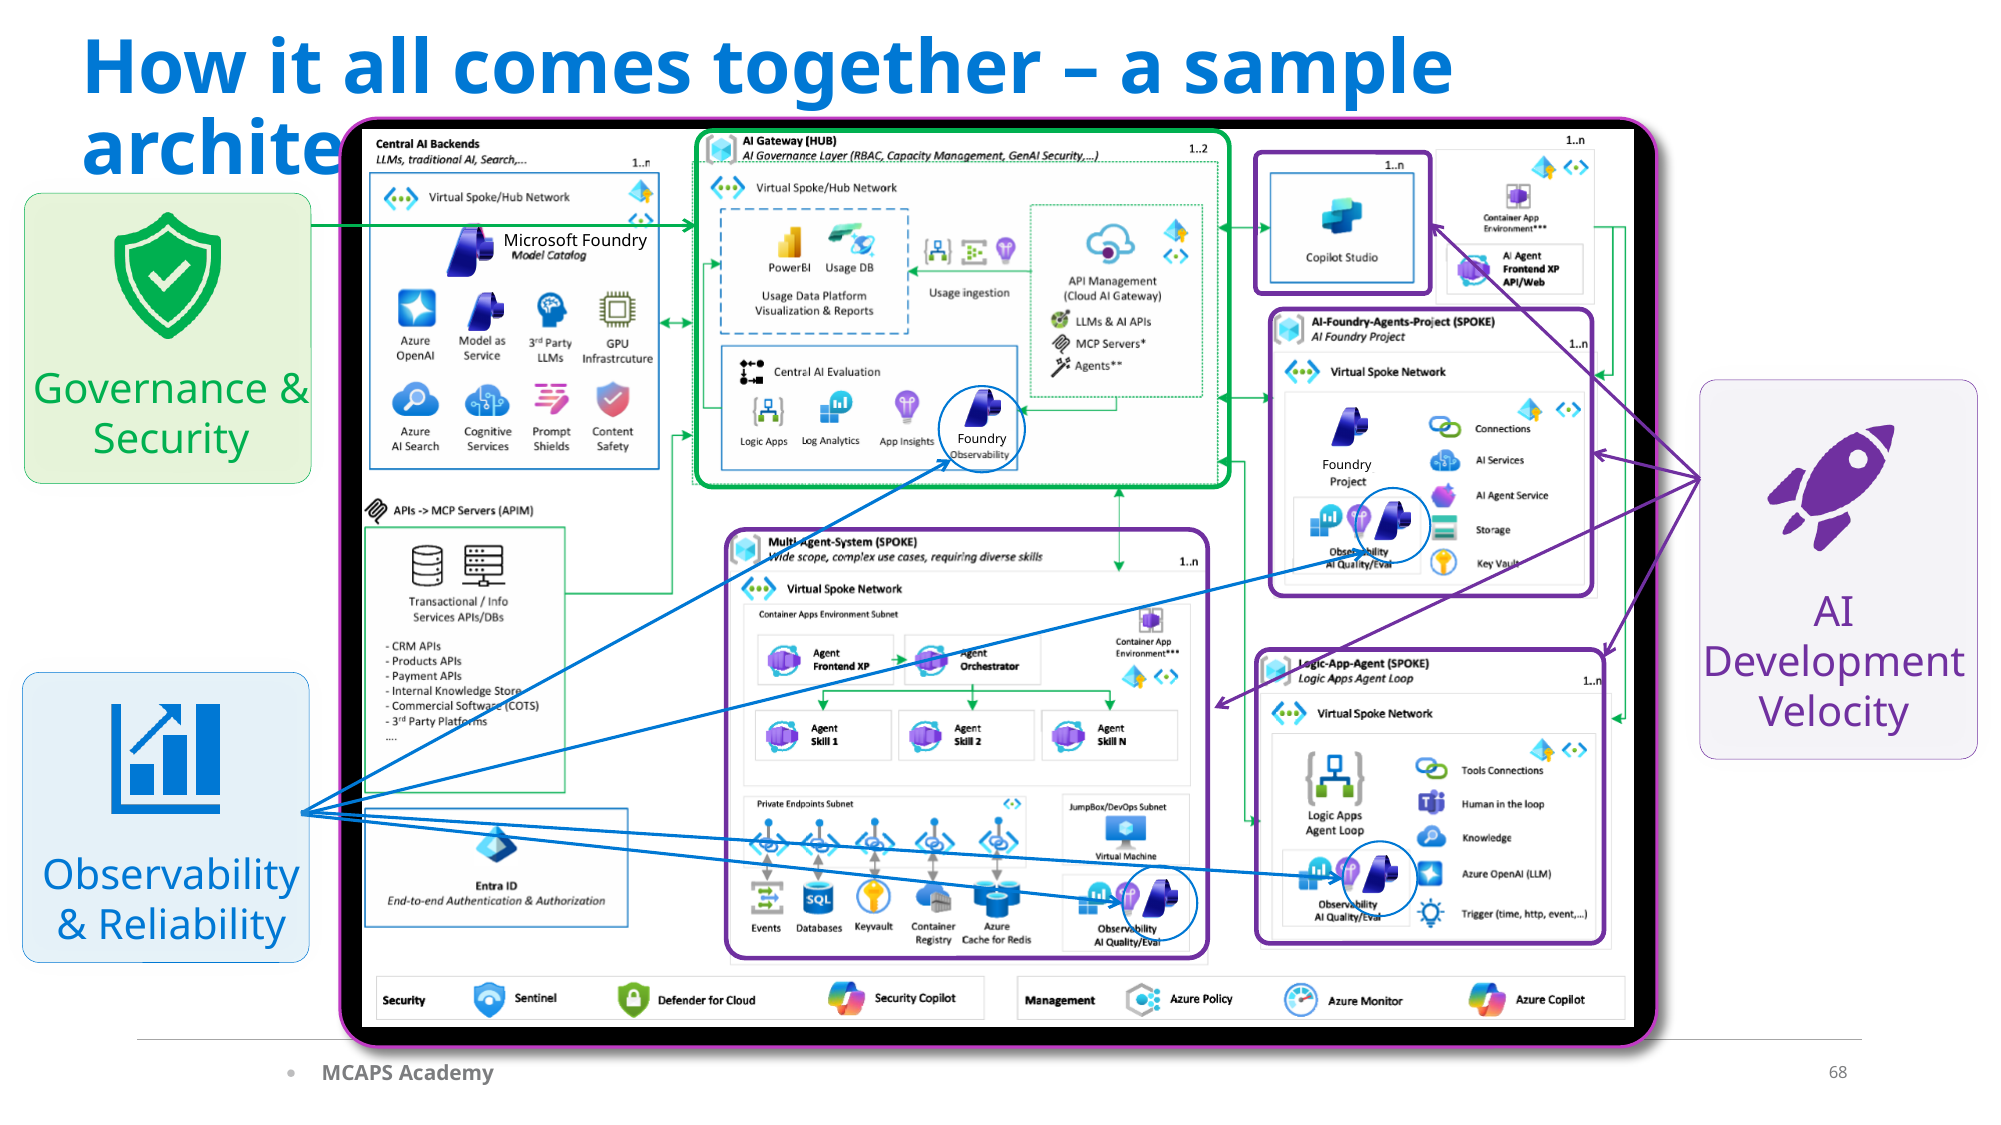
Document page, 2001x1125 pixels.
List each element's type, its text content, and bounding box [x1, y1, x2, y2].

picture [1373, 501, 1412, 541]
picture [1360, 854, 1400, 894]
picture [444, 226, 496, 278]
picture [466, 292, 506, 331]
picture [1140, 878, 1180, 918]
slide_number 68 [1412, 1054, 1863, 1088]
title How it all comes together – a sample architecture [80, 28, 1908, 117]
picture [1330, 407, 1369, 446]
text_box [21, 117, 1978, 1048]
picture [963, 388, 1002, 428]
